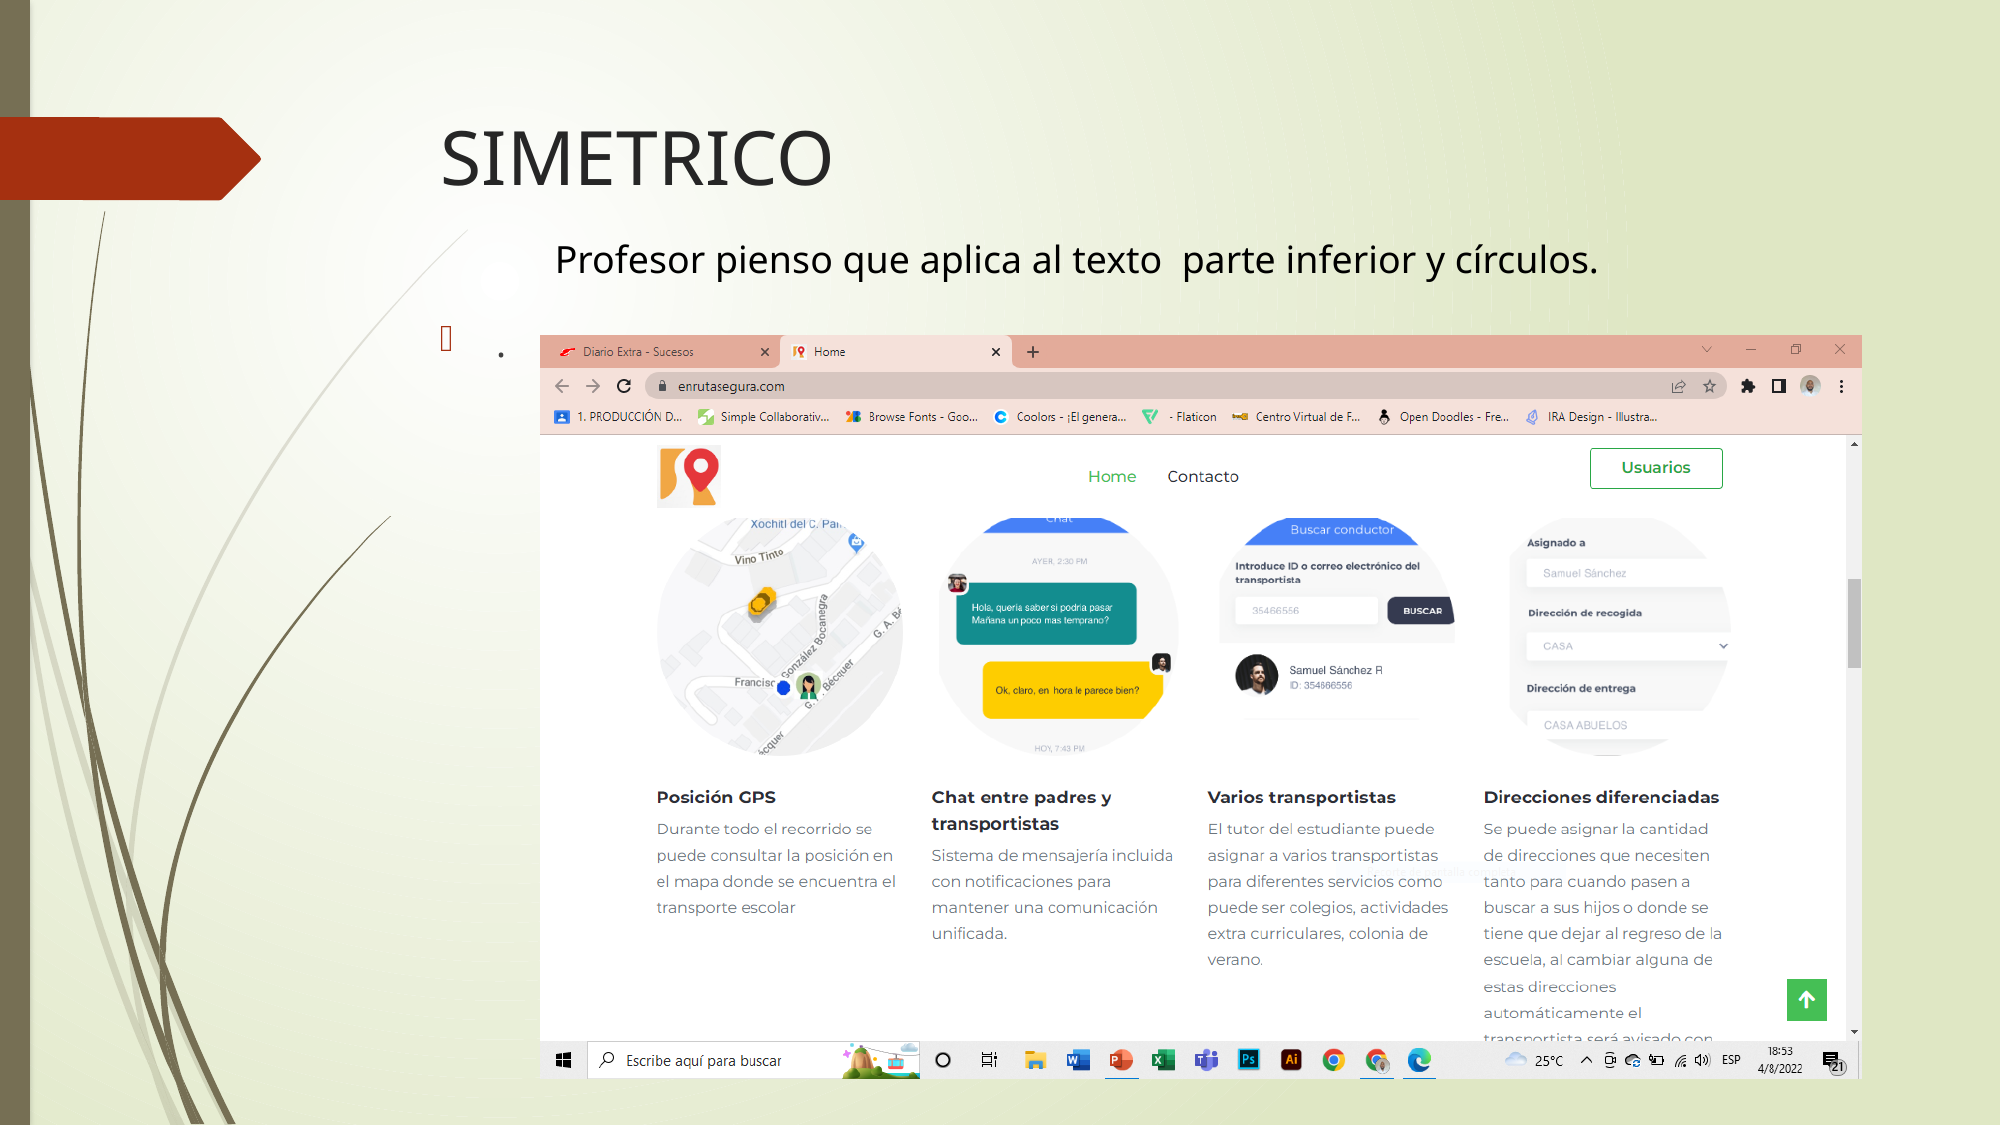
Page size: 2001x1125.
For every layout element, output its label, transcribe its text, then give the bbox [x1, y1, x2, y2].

title SIMETRICO [425, 102, 1888, 312]
text_box Profesor pienso que aplica al texto parte inferior y círculos. [539, 228, 1862, 289]
picture [539, 335, 1862, 1079]
list . [424, 312, 1888, 954]
